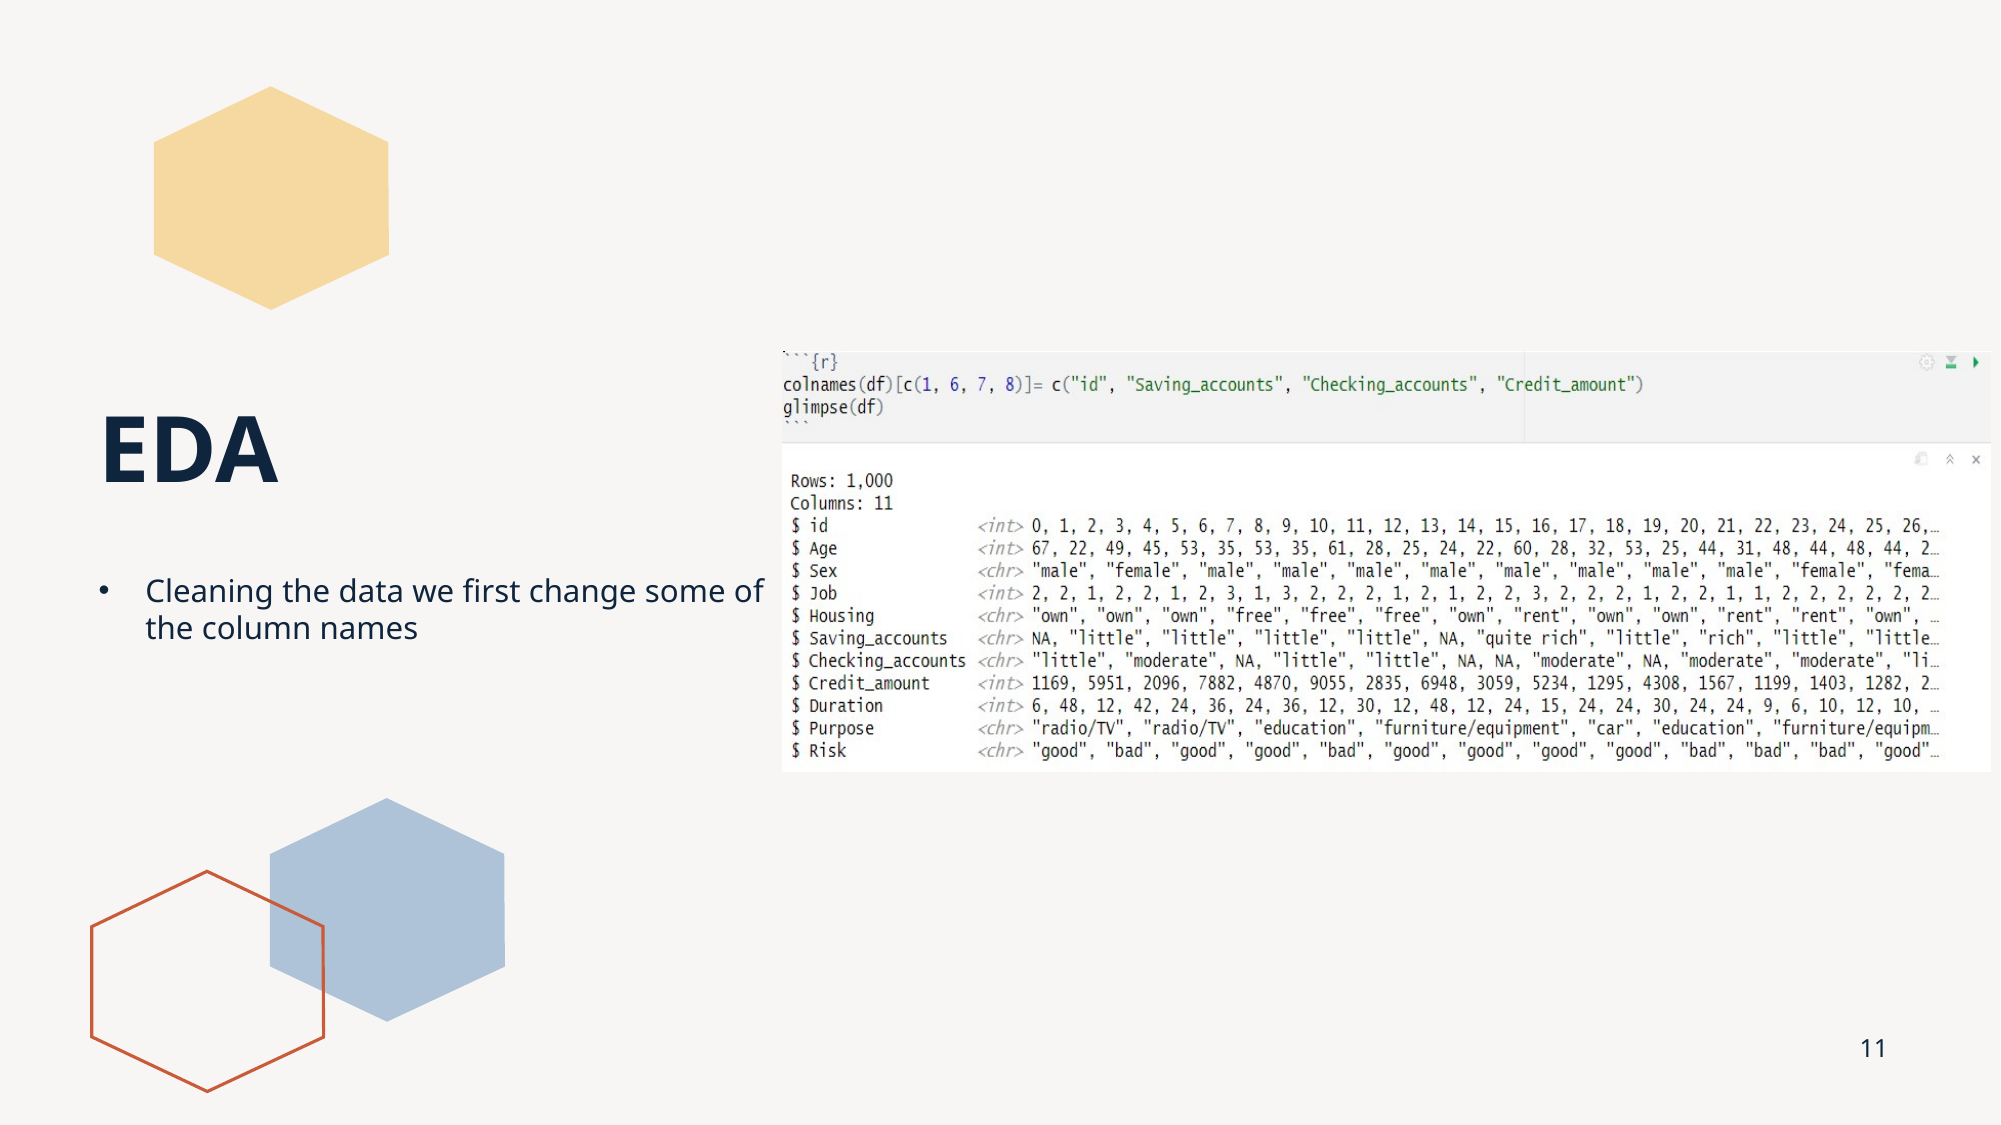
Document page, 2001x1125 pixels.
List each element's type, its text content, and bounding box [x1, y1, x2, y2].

title EDA [83, 343, 923, 562]
picture [782, 351, 1991, 772]
text_box [91, 871, 324, 1092]
list Cleaning the data we first change some of the column names [83, 563, 782, 772]
text_box [271, 799, 504, 1021]
slide_number 11 [1836, 1020, 1912, 1080]
text_box [155, 87, 388, 309]
